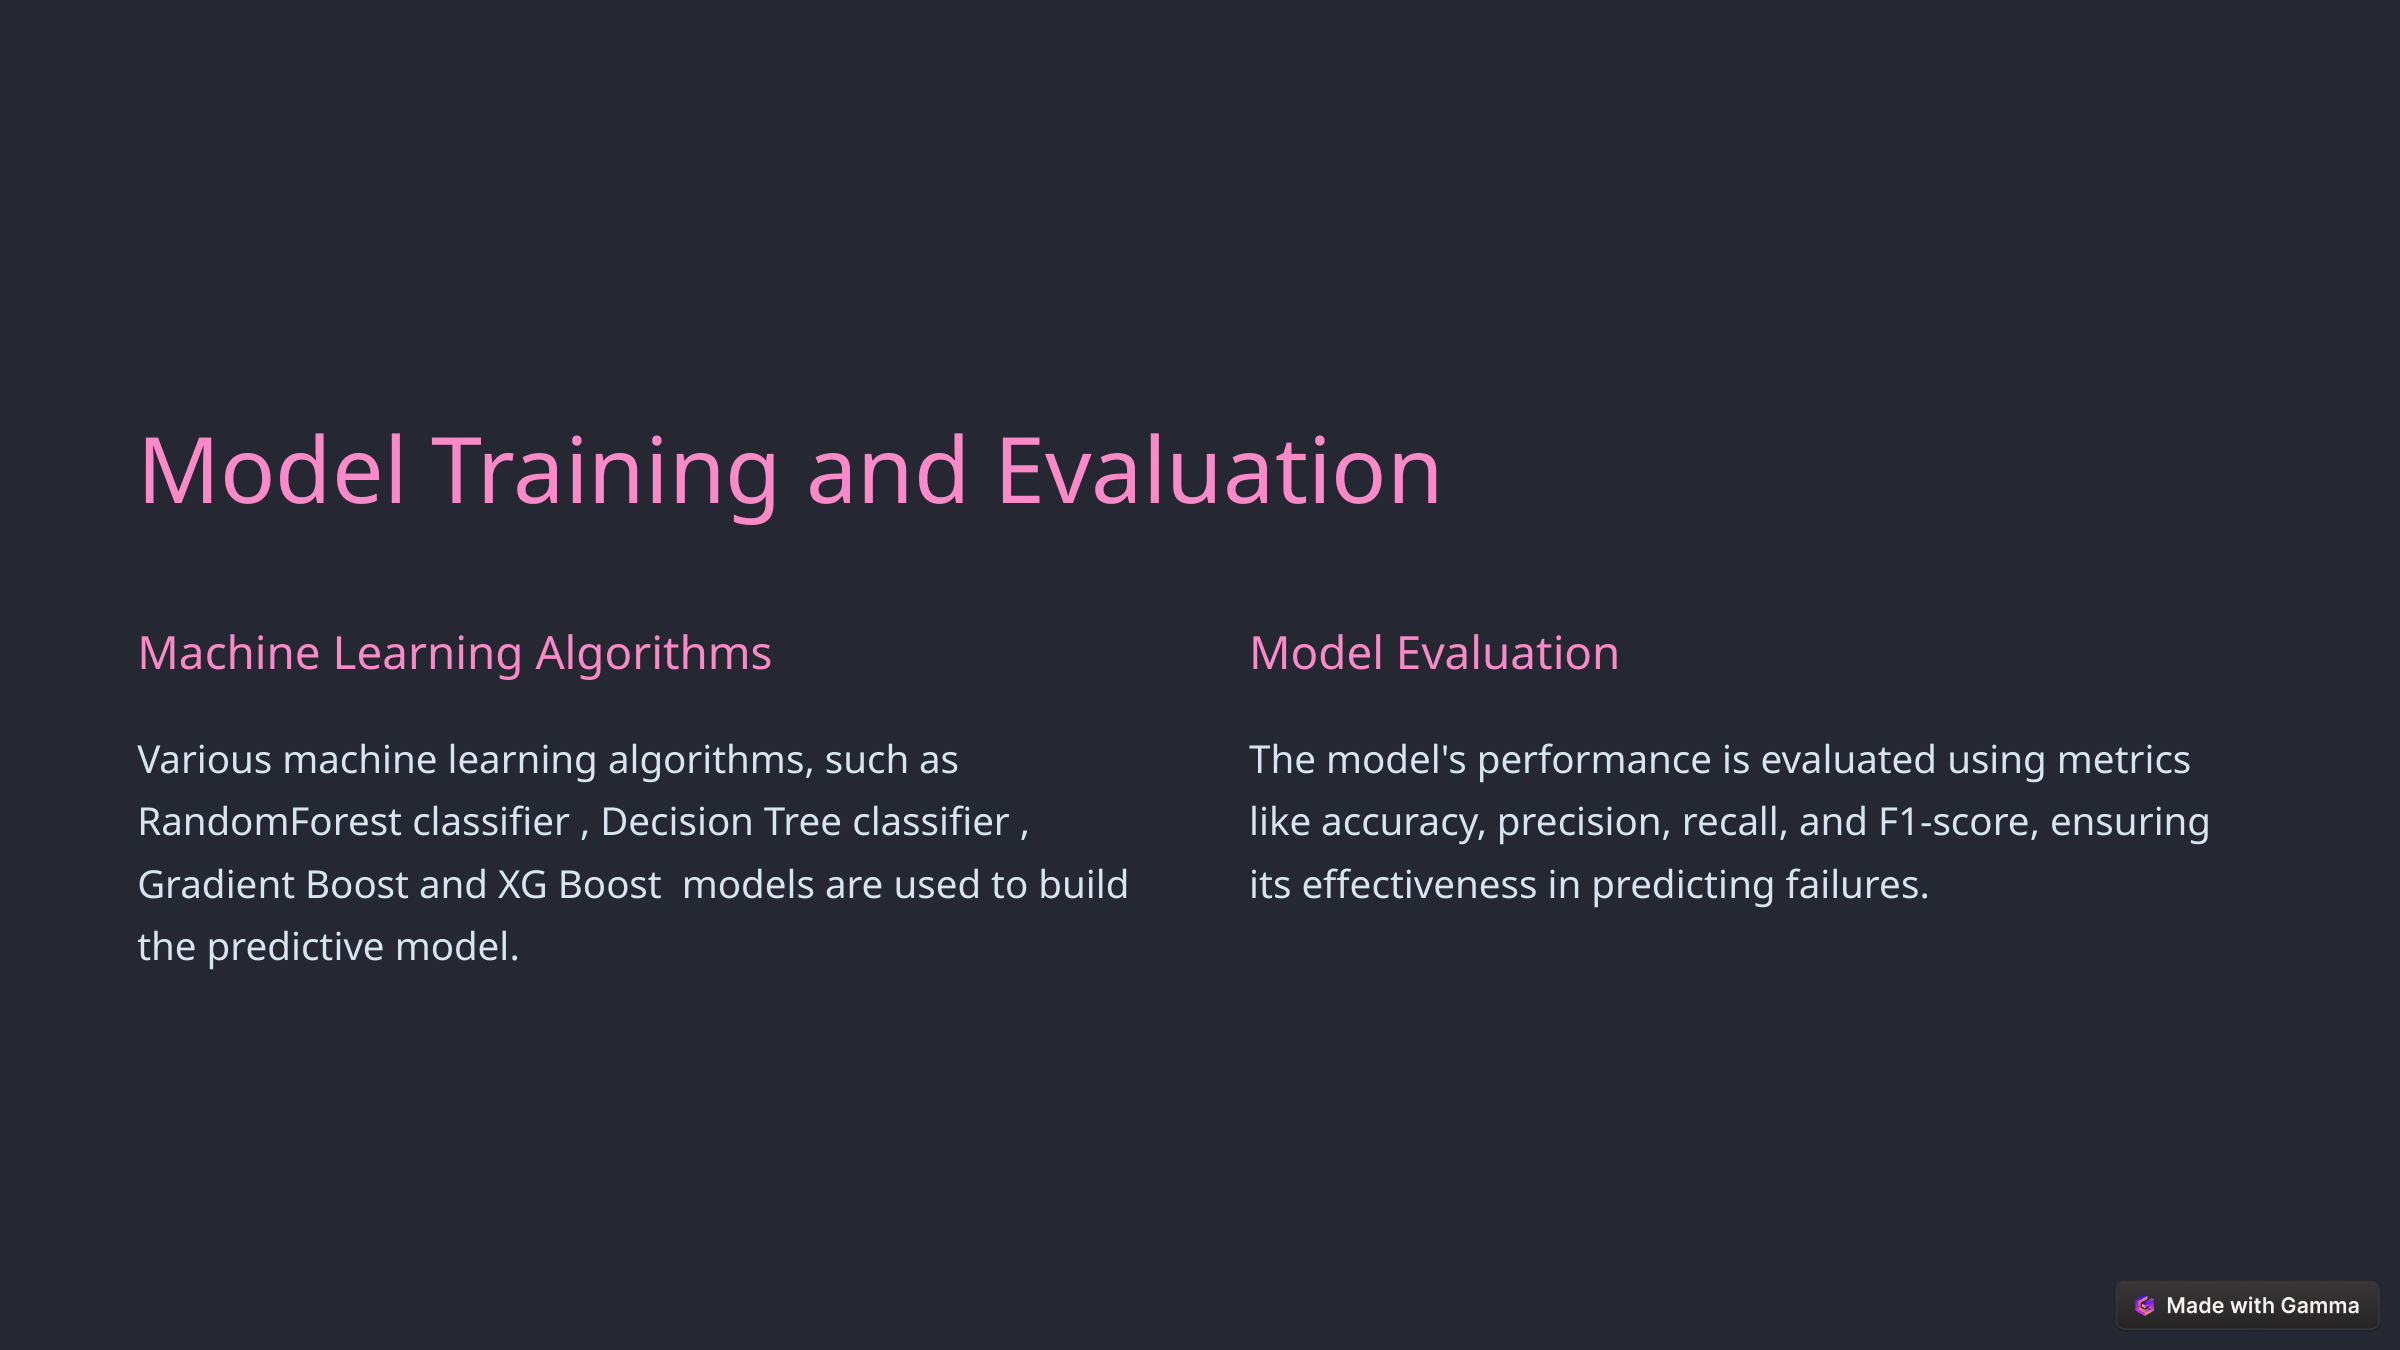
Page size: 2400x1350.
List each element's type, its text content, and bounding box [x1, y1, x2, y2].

text_box Model Training and Evaluation [137, 407, 1447, 524]
text_box Various machine learning algorithms, such as RandomForest classifier , Decision Tree classifier , Gradient Boost and XG Boost models are used to build the predictive model. [137, 718, 1152, 907]
picture [2106, 1271, 2389, 1339]
text_box Machine Learning Algorithms [137, 621, 772, 680]
text_box Model Evaluation [1249, 621, 1712, 680]
text_box The model's performance is evaluated using metrics like accuracy, precision, recall, and F1-score, ensuring its effectiveness in predicting failures. [1249, 718, 2264, 907]
